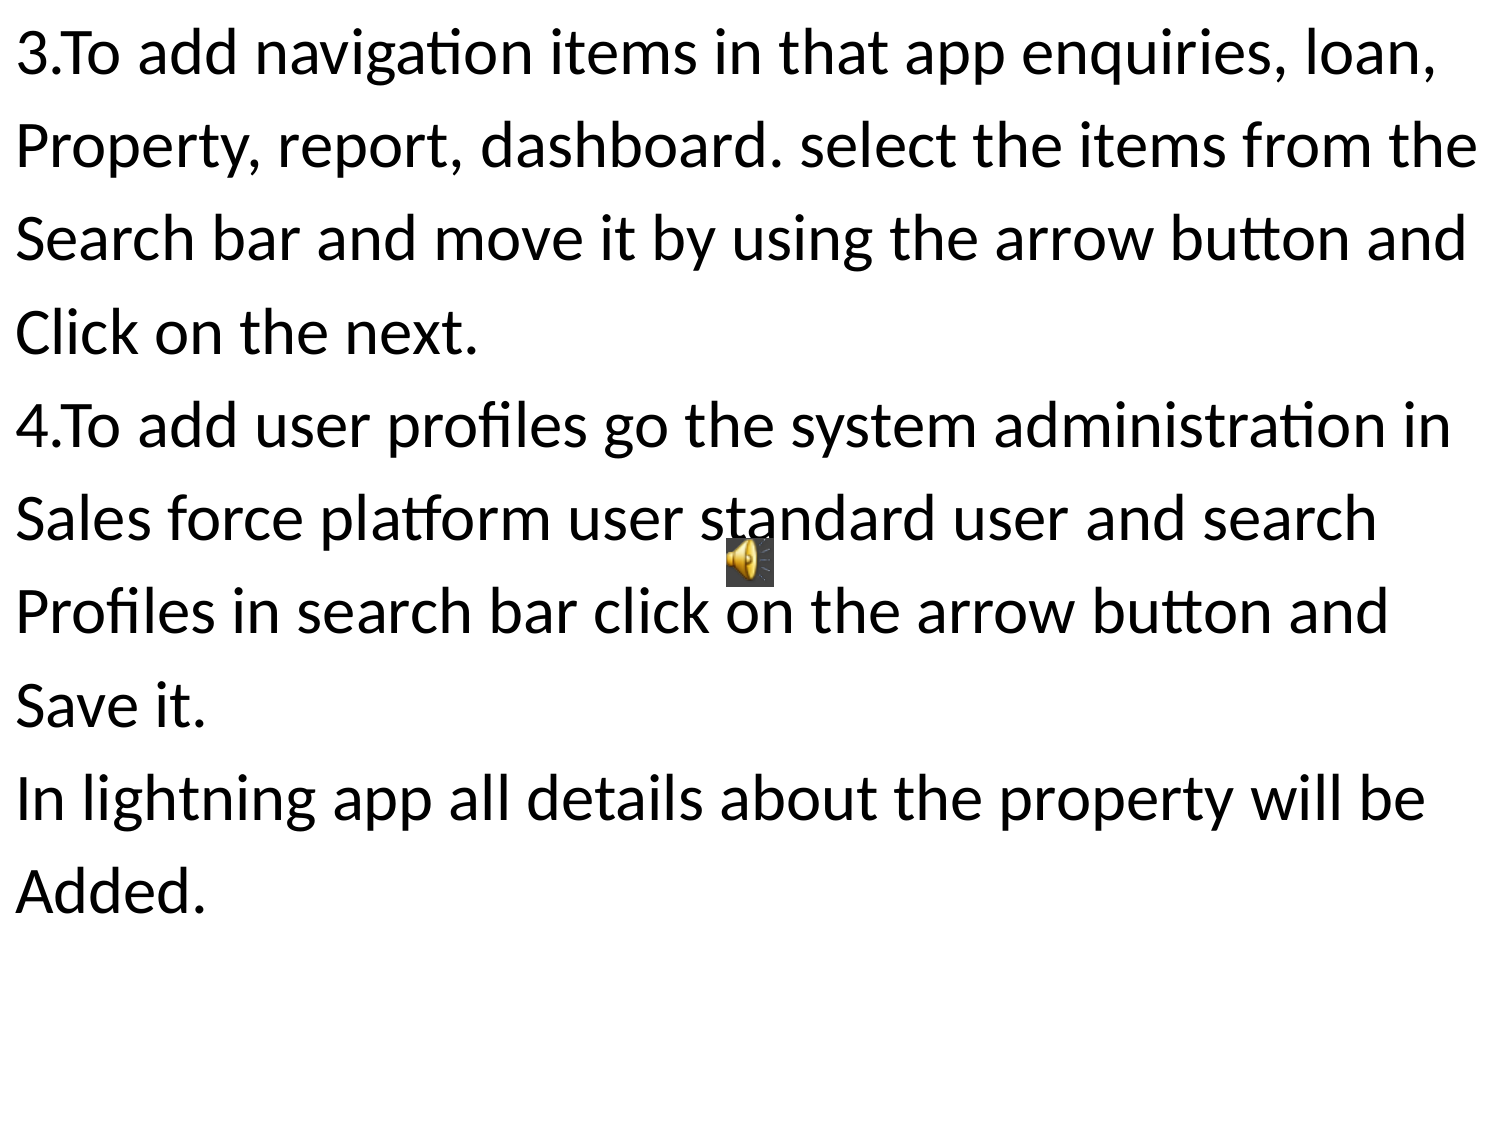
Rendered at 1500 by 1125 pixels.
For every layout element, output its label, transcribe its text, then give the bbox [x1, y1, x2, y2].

picture [724, 537, 776, 588]
list 3.To add navigation items in that app enquiries, loan, Property, report, dashboard. select the items from the Search bar and move it by using the arrow button and Click on the next. 4.To add user profiles go the system administration in Sales force platform user standard user and search Profiles in search bar click on the arrow button and Save it. In lightning app all details about the property will be Added. [0, 0, 1500, 1125]
